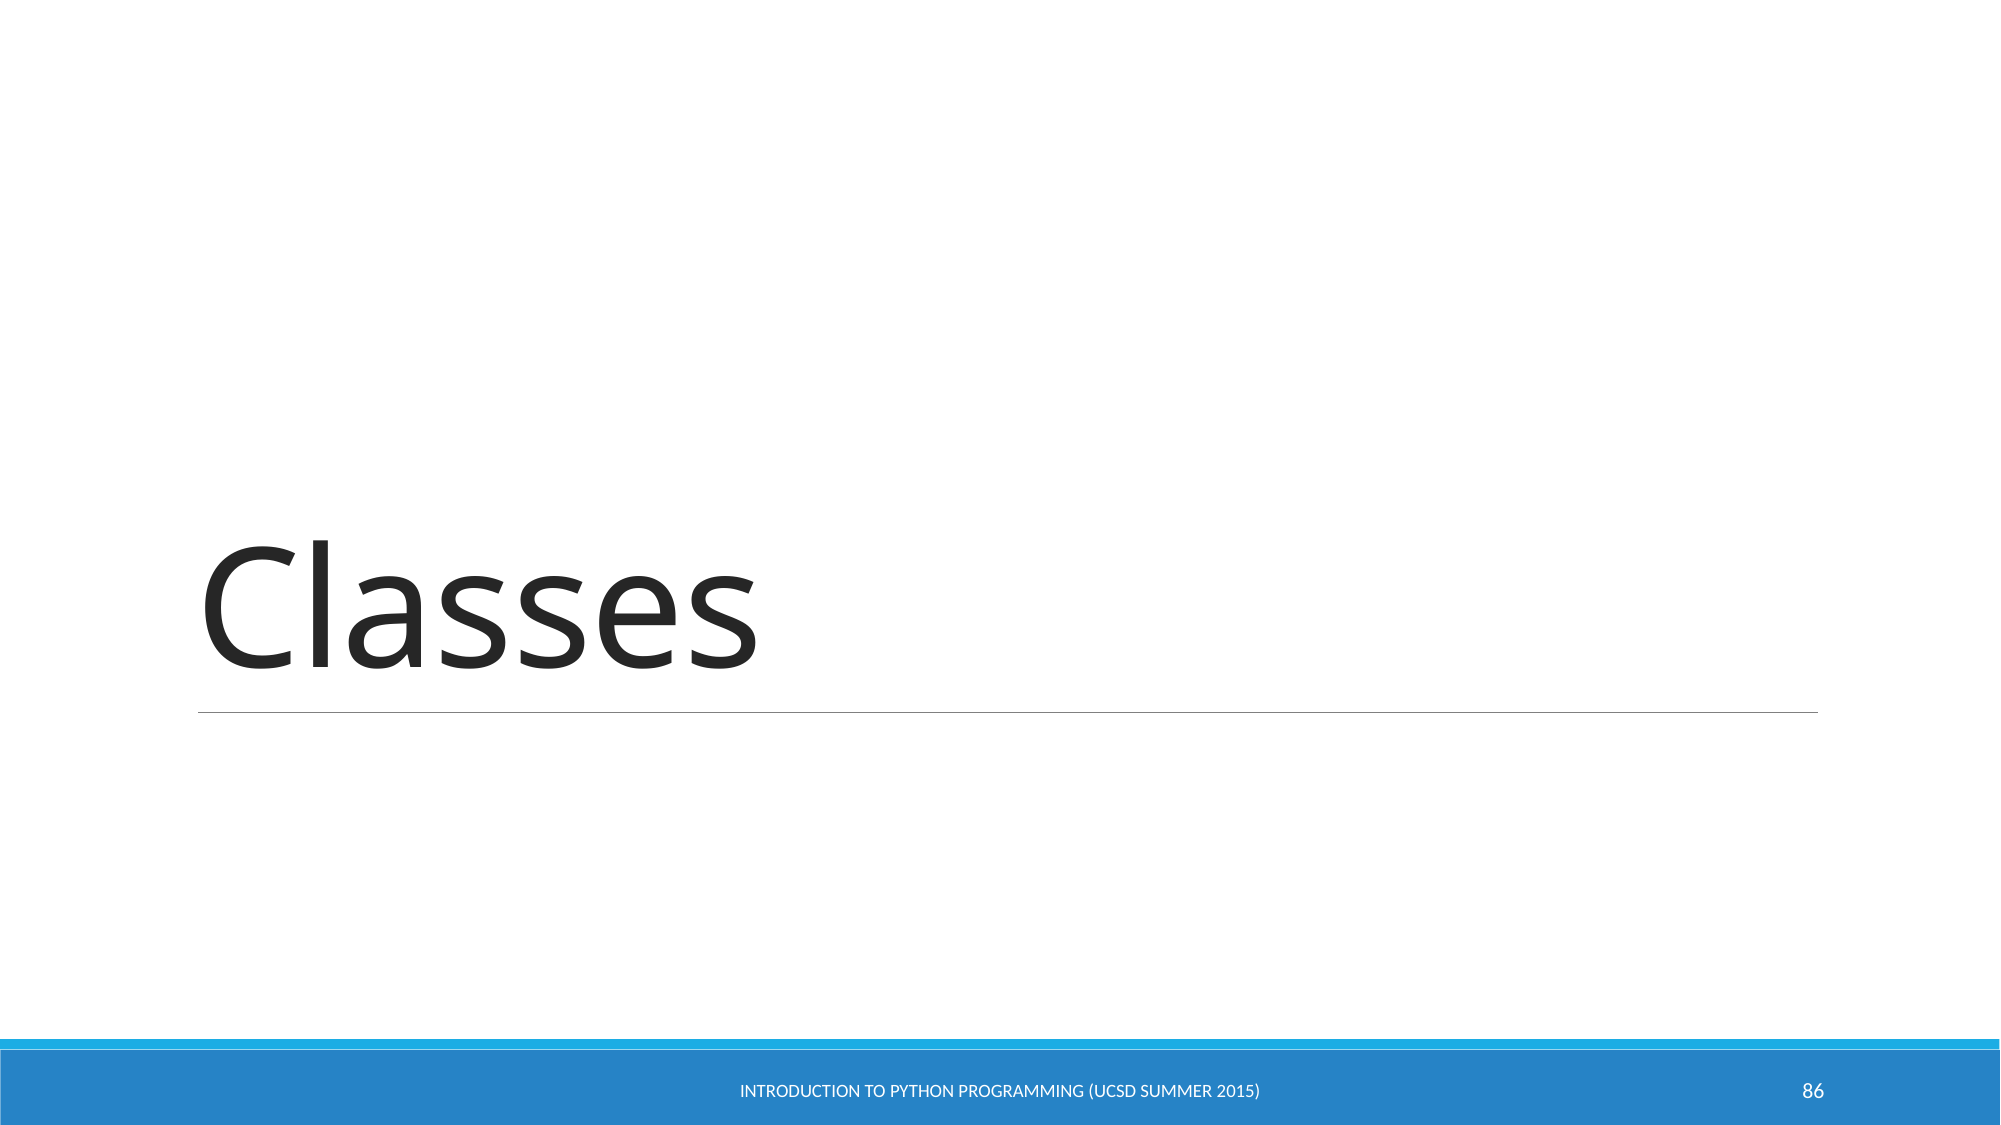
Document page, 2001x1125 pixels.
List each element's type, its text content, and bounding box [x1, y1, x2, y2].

slide_number 86 [1624, 1059, 1840, 1120]
title Classes [180, 124, 1830, 710]
footer Introduction to Python Programming (UCSD Summer 2015) [604, 1059, 1396, 1120]
